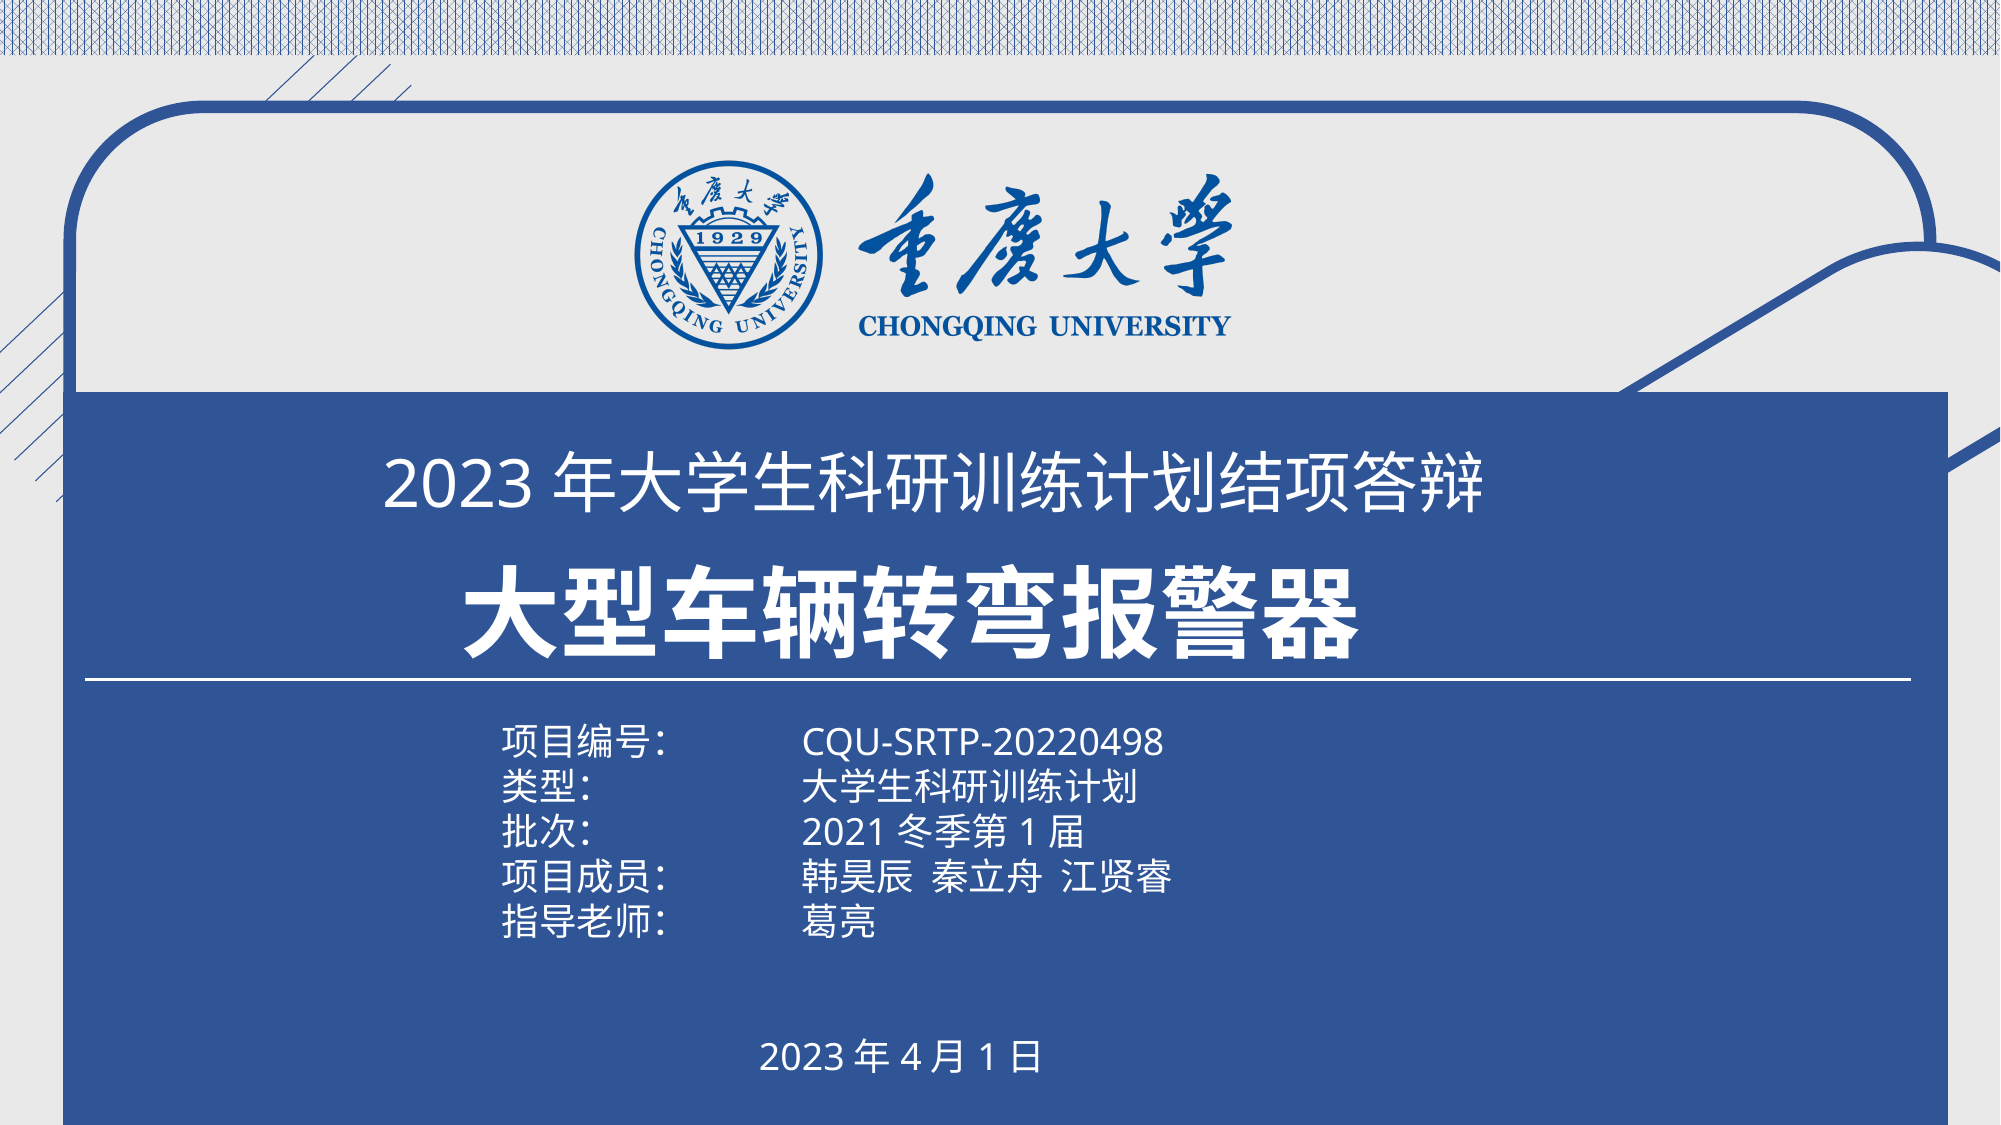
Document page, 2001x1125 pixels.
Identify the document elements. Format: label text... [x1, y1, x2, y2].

text_box 2023年大学生科研训练计划结项答辩 [164, 433, 1704, 529]
text_box 大型车辆转弯报警器 [264, 543, 1557, 678]
text_box [62, 572, 1949, 1125]
picture [590, 103, 1277, 393]
text_box 项目编号： CQU-SRTP-20220498 类型： 大学生科研训练计划 批次： 2021冬季第1届 项目成员： 韩昊辰 秦立舟 江贤睿 指导老师： 葛亮 2023年4月1日 [486, 710, 1430, 1086]
text_box [62, 391, 1949, 572]
